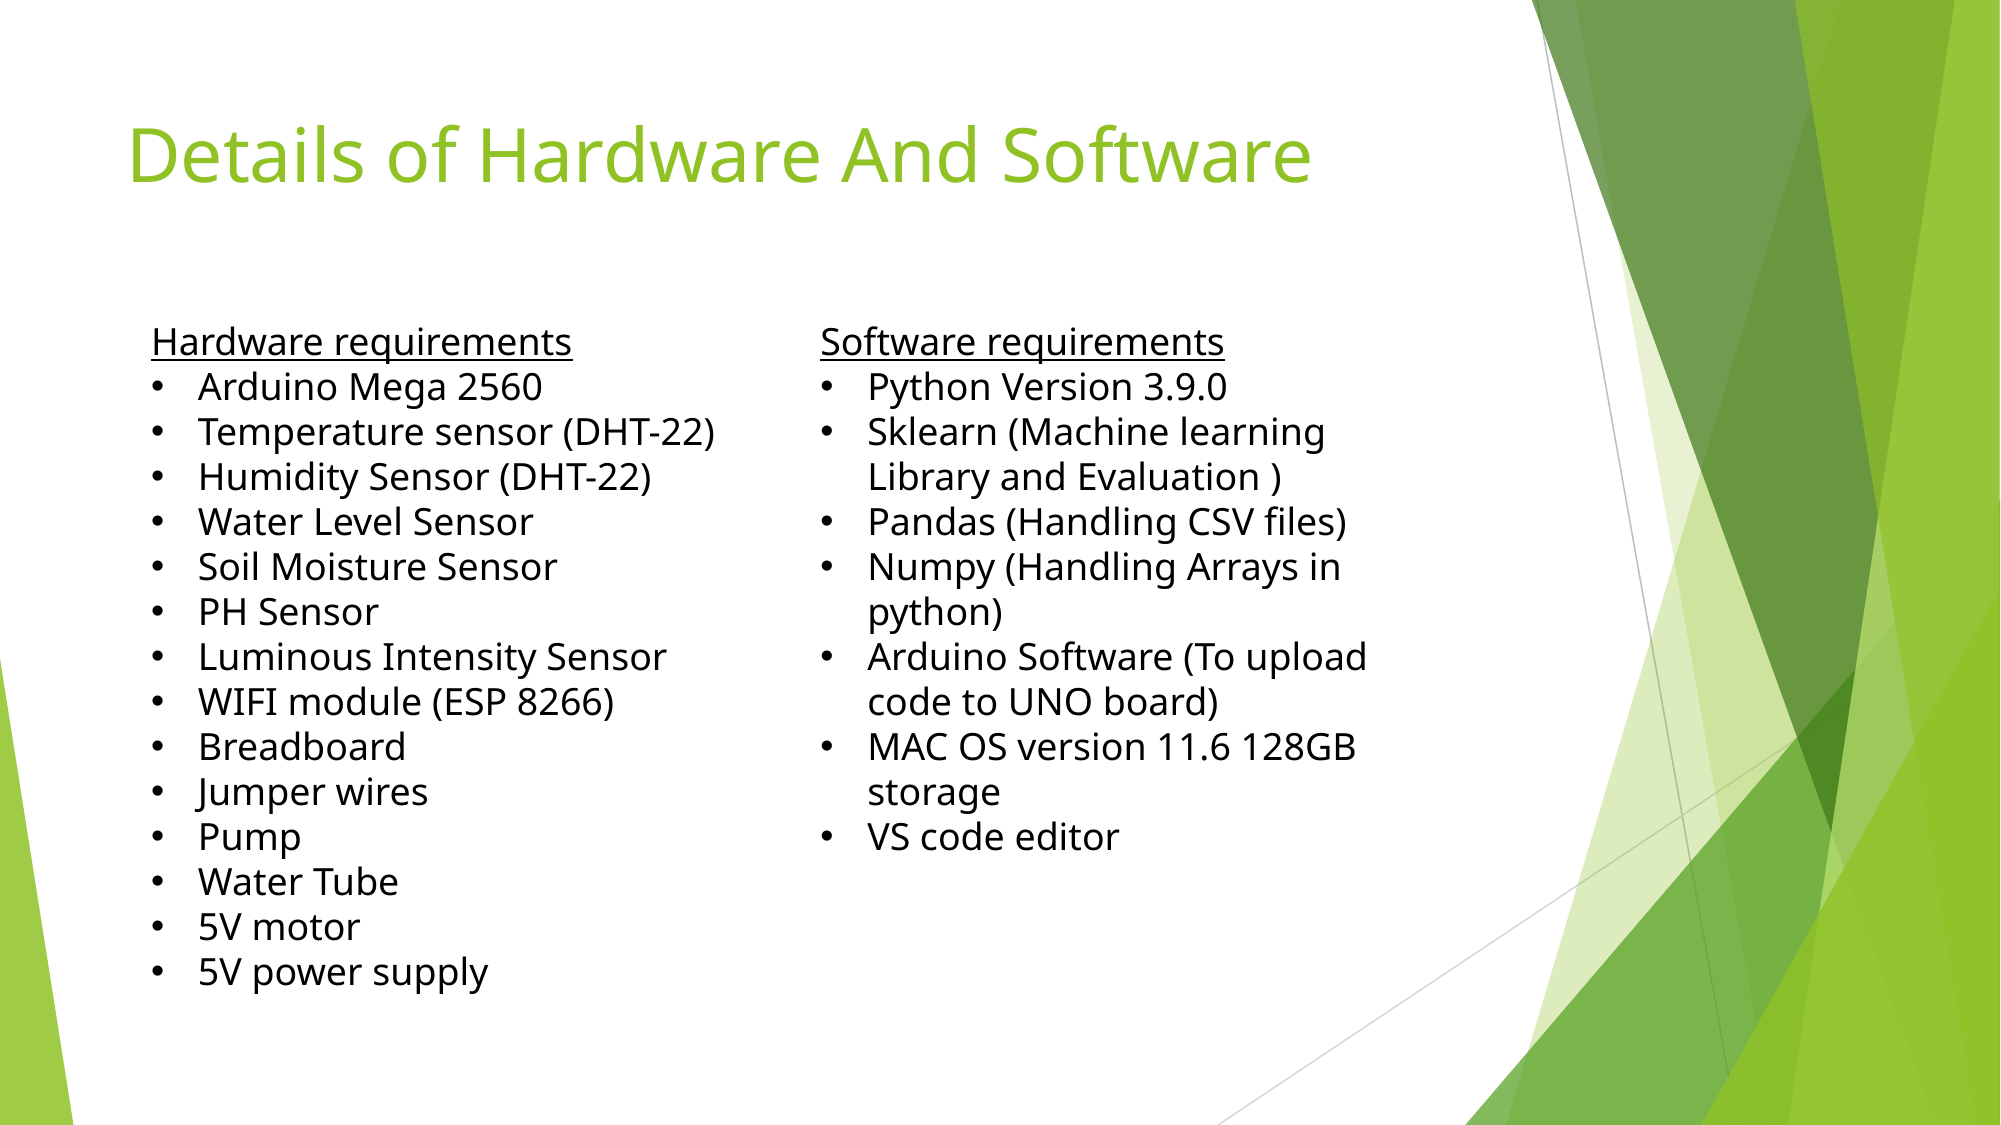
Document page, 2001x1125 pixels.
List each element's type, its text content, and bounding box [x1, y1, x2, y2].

text_box Hardware requirements Arduino Mega 2560 Temperature sensor (DHT-22) Humidity Sensor (DHT-22) Water Level Sensor Soil Moisture Sensor PH Sensor Luminous Intensity Sensor WIFI module (ESP 8266) Breadboard Jumper wires Pump Water Tube 5V motor 5V power supply [136, 310, 781, 1046]
title Details of Hardware And Software [111, 99, 1522, 317]
text_box Software requirements Python Version 3.9.0 Sklearn (Machine learning Library and Evaluation ) Pandas (Handling CSV files) Numpy (Handling Arrays in python) Arduino Software (To upload code to UNO board) MAC OS version 11.6 128GB storage VS code editor [805, 310, 1400, 911]
